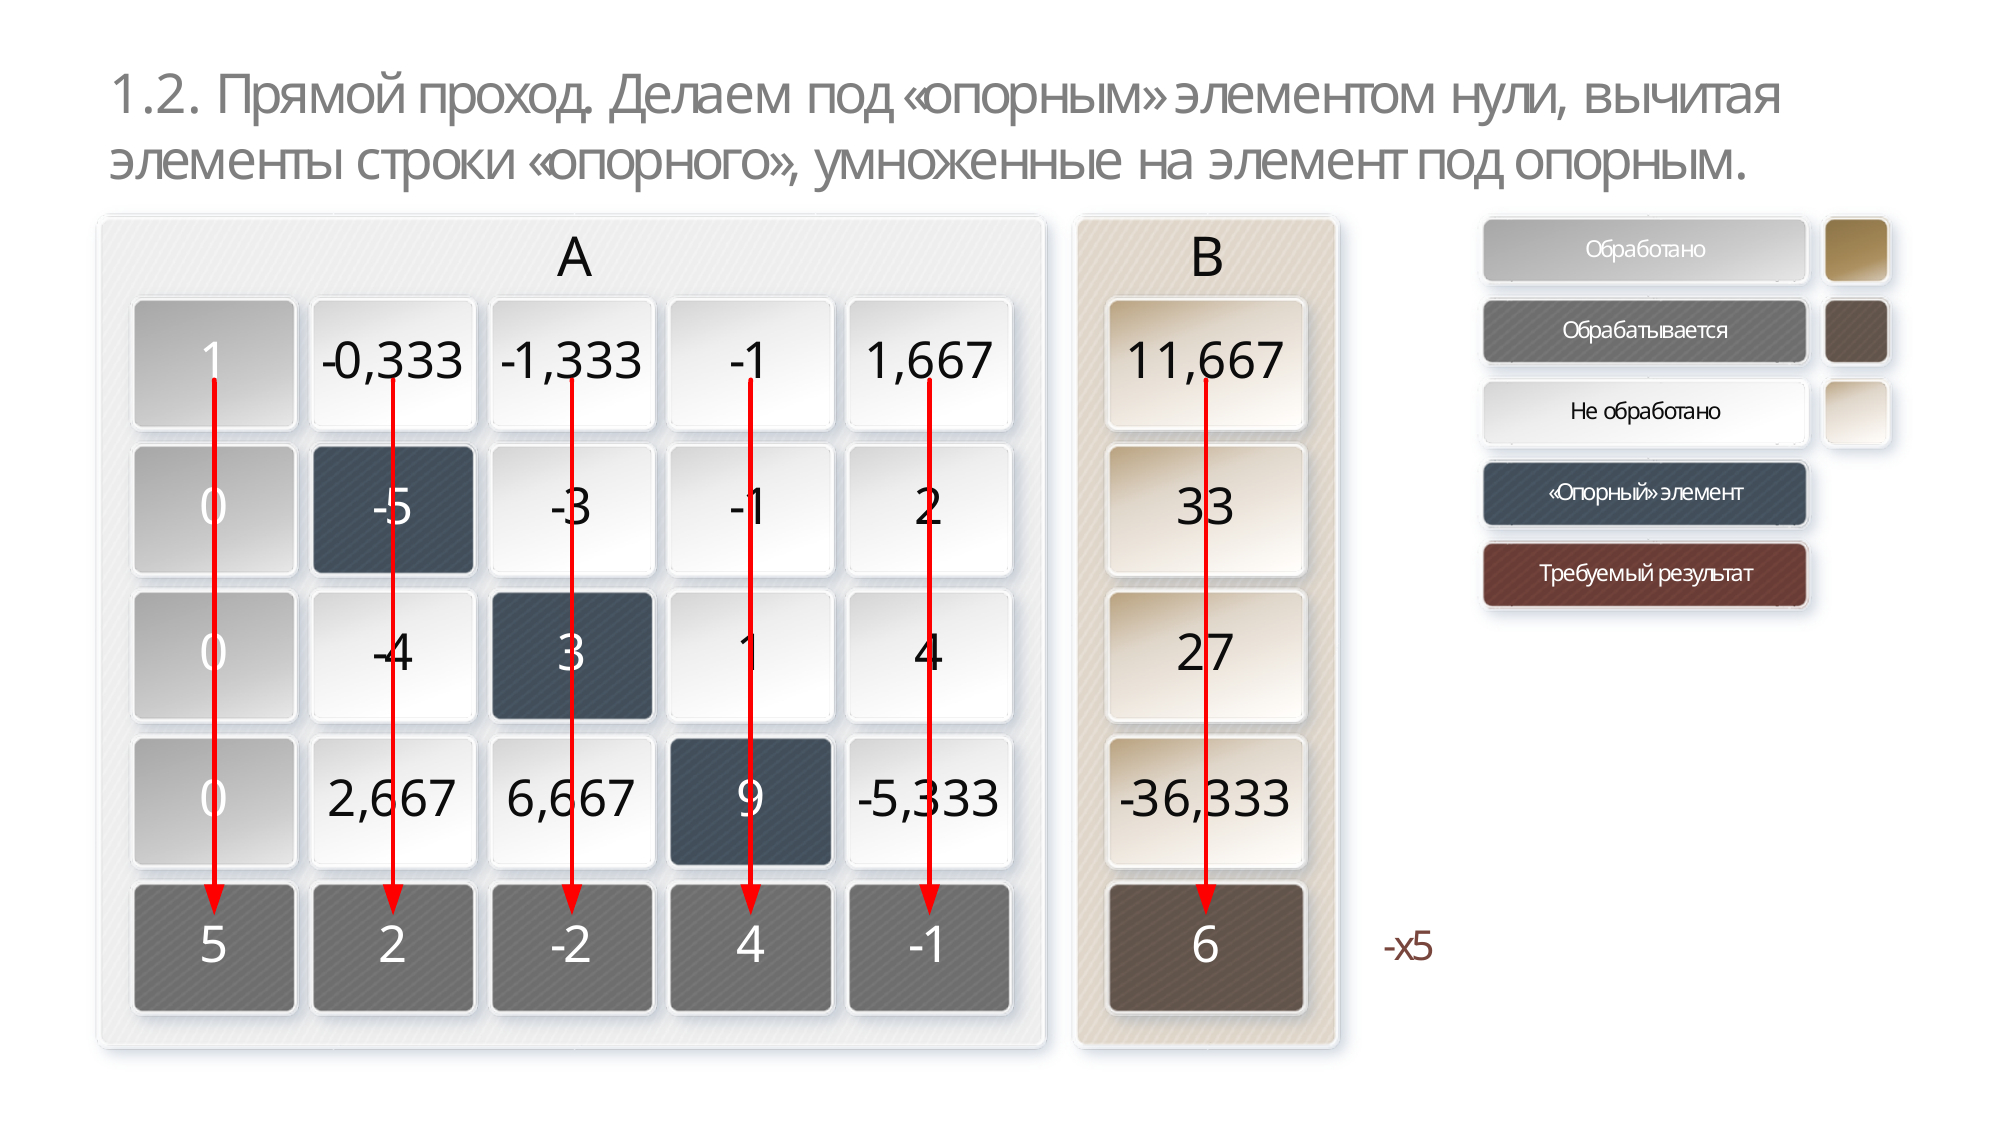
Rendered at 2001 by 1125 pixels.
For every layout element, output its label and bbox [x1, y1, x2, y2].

picture [79, 47, 1921, 1078]
